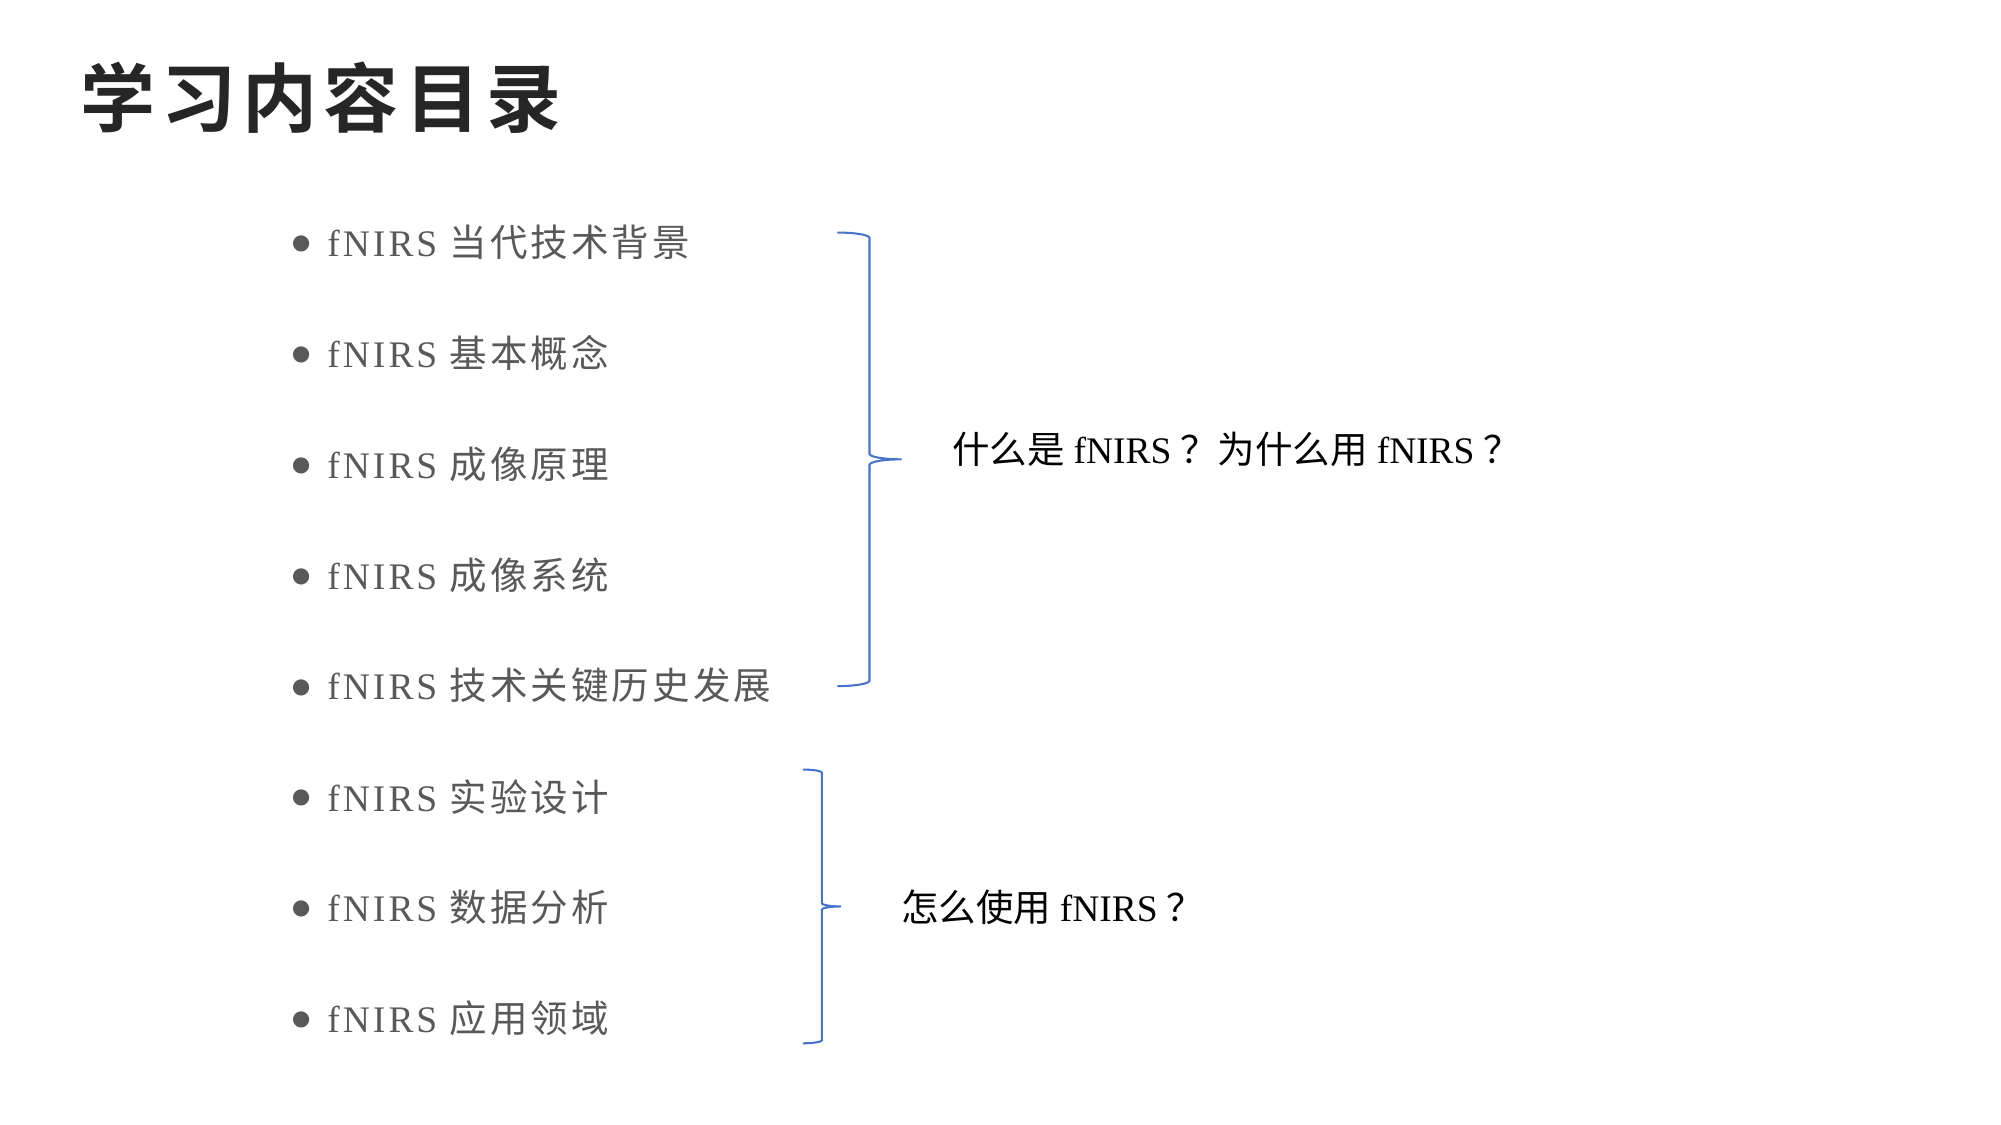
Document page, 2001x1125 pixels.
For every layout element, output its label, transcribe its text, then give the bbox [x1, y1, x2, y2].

text_box 什么是fNIRS？为什么用fNIRS？ [937, 418, 1605, 479]
text_box 怎么使用fNIRS？ [886, 876, 1553, 936]
title 学习内容目录 [65, 38, 1866, 154]
list fNIRS当代技术背景 fNIRS基本概念 fNIRS成像原理 fNIRS成像系统 fNIRS技术关键历史发展 fNIRS实验设计 fNIRS数据分析 fNIRS应用领域 [275, 166, 1322, 1054]
text_box [802, 768, 842, 1045]
text_box [837, 231, 902, 688]
